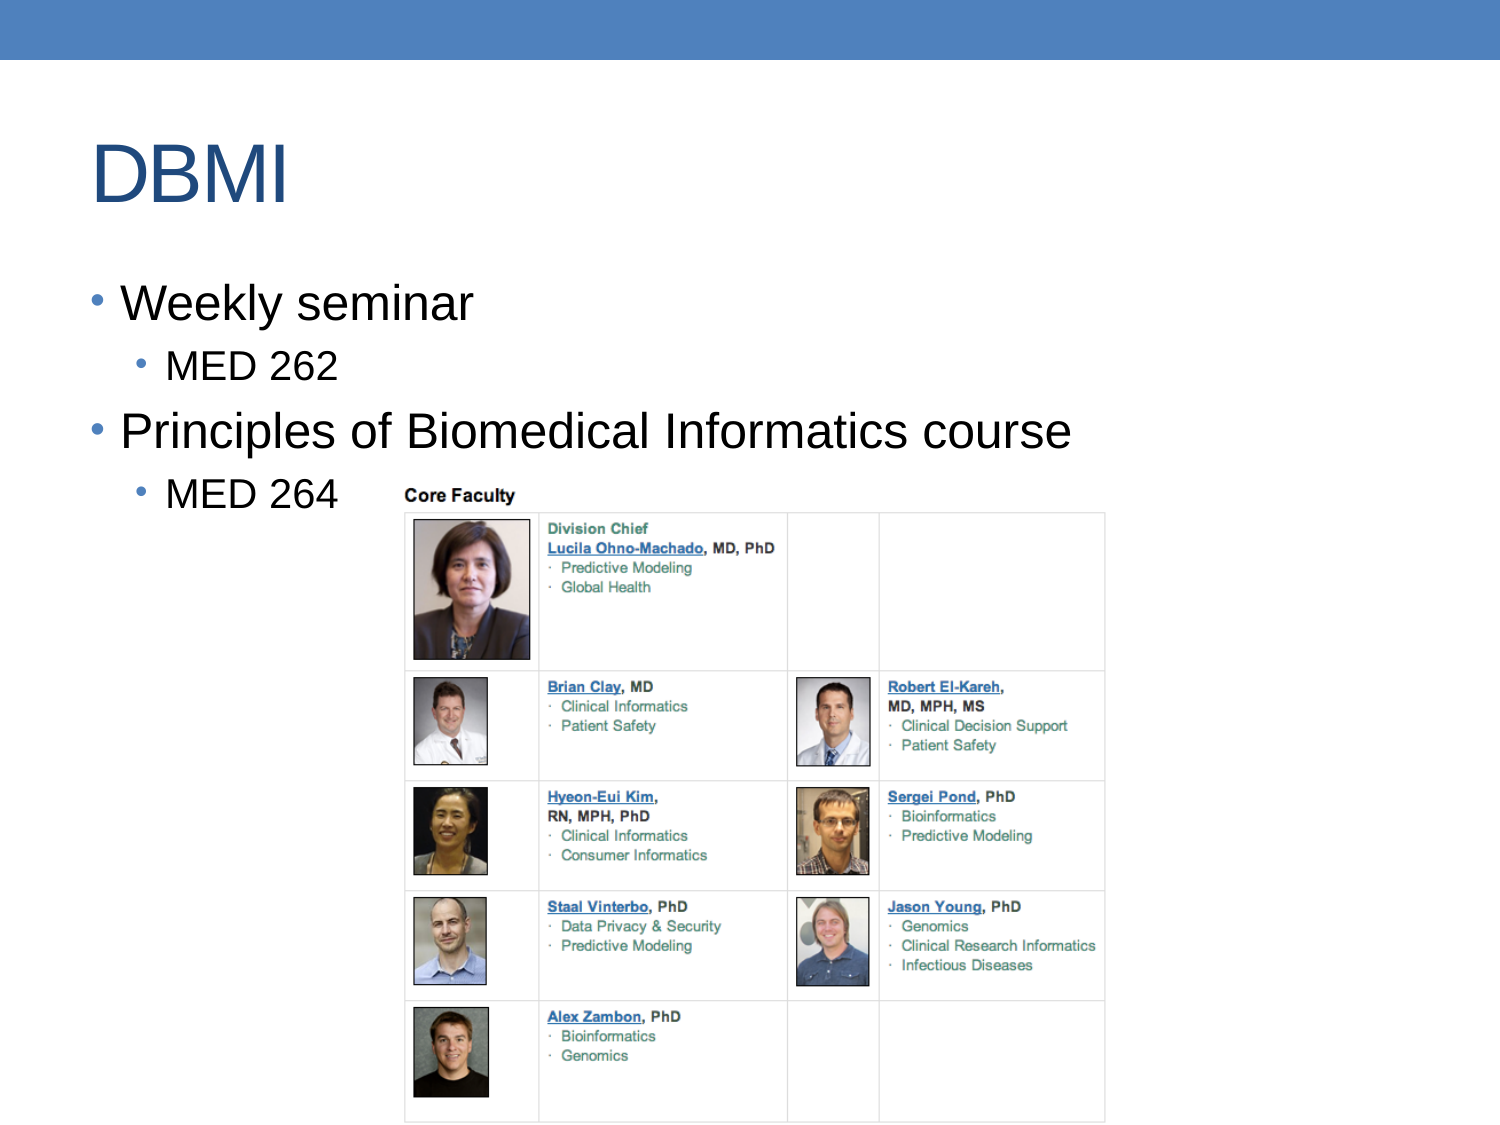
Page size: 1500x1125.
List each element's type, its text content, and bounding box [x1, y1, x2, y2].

title DBMI [75, 87, 1425, 250]
picture [393, 479, 1172, 1125]
list Weekly seminar MED 262 Principles of Biomedical Informatics course MED 264 [75, 262, 1425, 1063]
